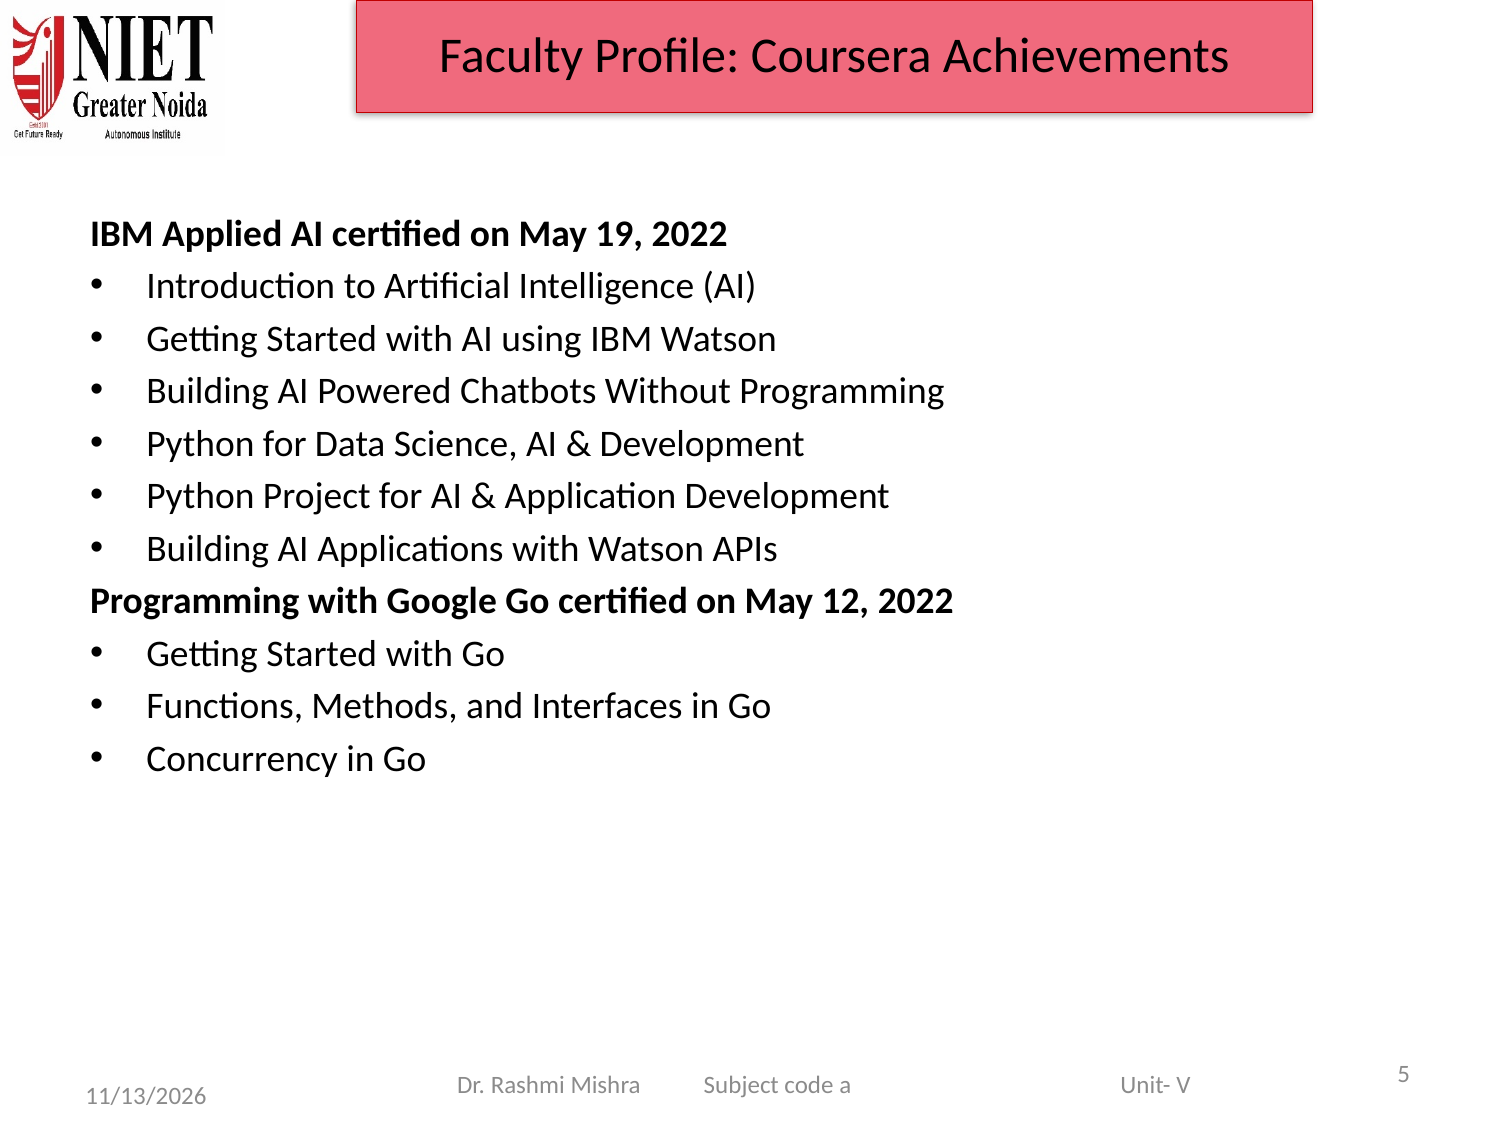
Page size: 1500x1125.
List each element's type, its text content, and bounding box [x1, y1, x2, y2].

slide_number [70, 1065, 412, 1125]
slide_number 5 [1074, 1042, 1425, 1103]
picture [0, 0, 226, 156]
text_box Faculty Profile: Coursera Achievements [356, 0, 1313, 113]
footer Dr. Rashmi Mishra Subject code a Unit- V [412, 1042, 1238, 1125]
list IBM Applied AI certified on May 19, 2022 Introduction to Artificial Intelligence (AI) Getting Started with AI using IBM Watson Building AI Powered Chatbots Without Programming Python for Data Science, AI & Development Python Project for AI & Application Development Building AI Applications with Watson APIs Programming with Google Go certified on May 12, 2022 Getting Started with Go Functions, Methods, and Interfaces in Go Concurrency in Go [75, 201, 1425, 1005]
